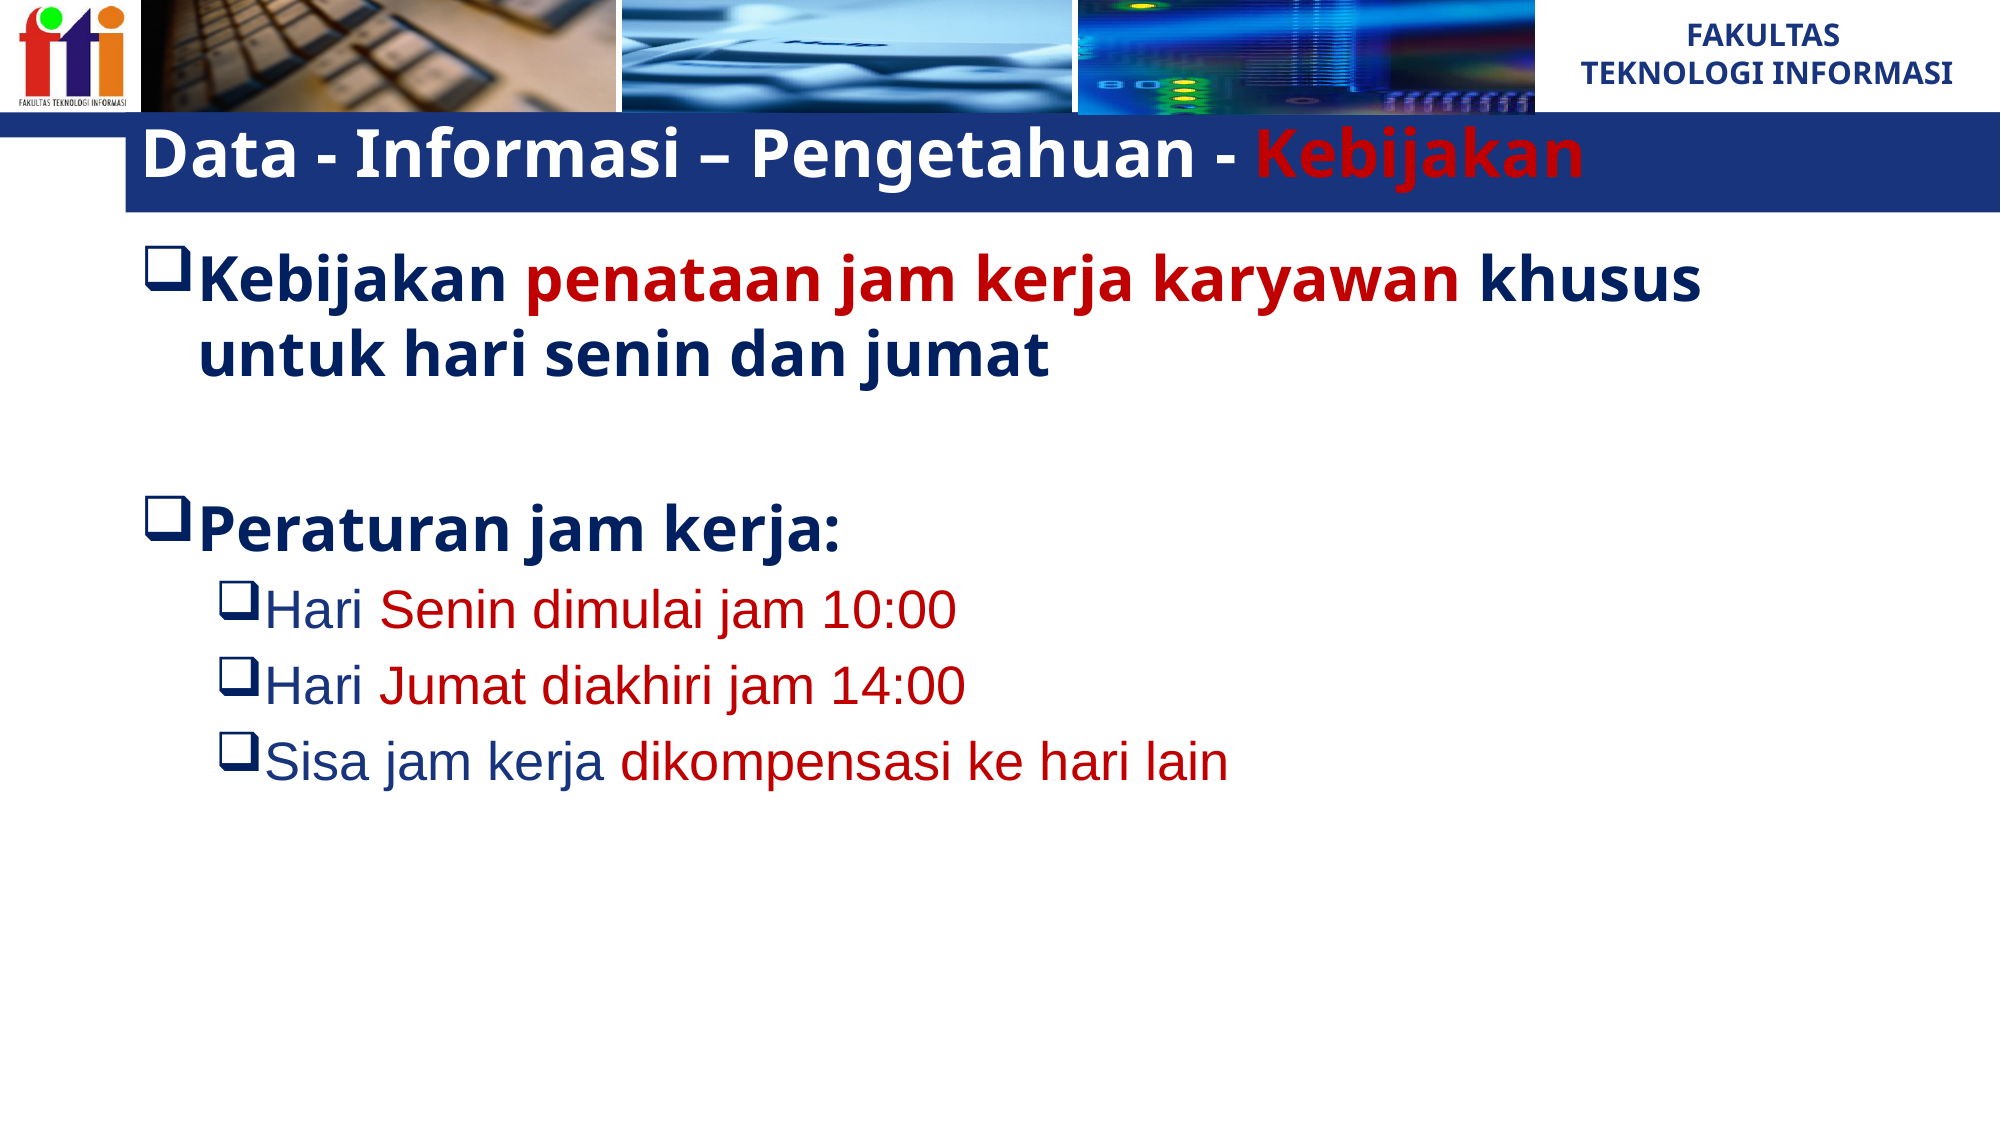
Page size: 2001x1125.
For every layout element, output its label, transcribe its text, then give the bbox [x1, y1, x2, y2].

picture [141, 0, 616, 95]
picture [1078, 0, 1535, 95]
list Kebijakan penataan jam kerja karyawan khusus untuk hari senin dan jumat Peraturan jam kerja: Hari Senin dimulai jam 10:00 Hari Jumat diakhiri jam 14:00 Sisa jam kerja dikompensasi ke hari lain [125, 231, 1875, 1041]
title Data - Informasi – Pengetahuan - Kebijakan [125, 95, 1934, 209]
picture [622, 0, 1072, 95]
picture [19, 6, 126, 106]
